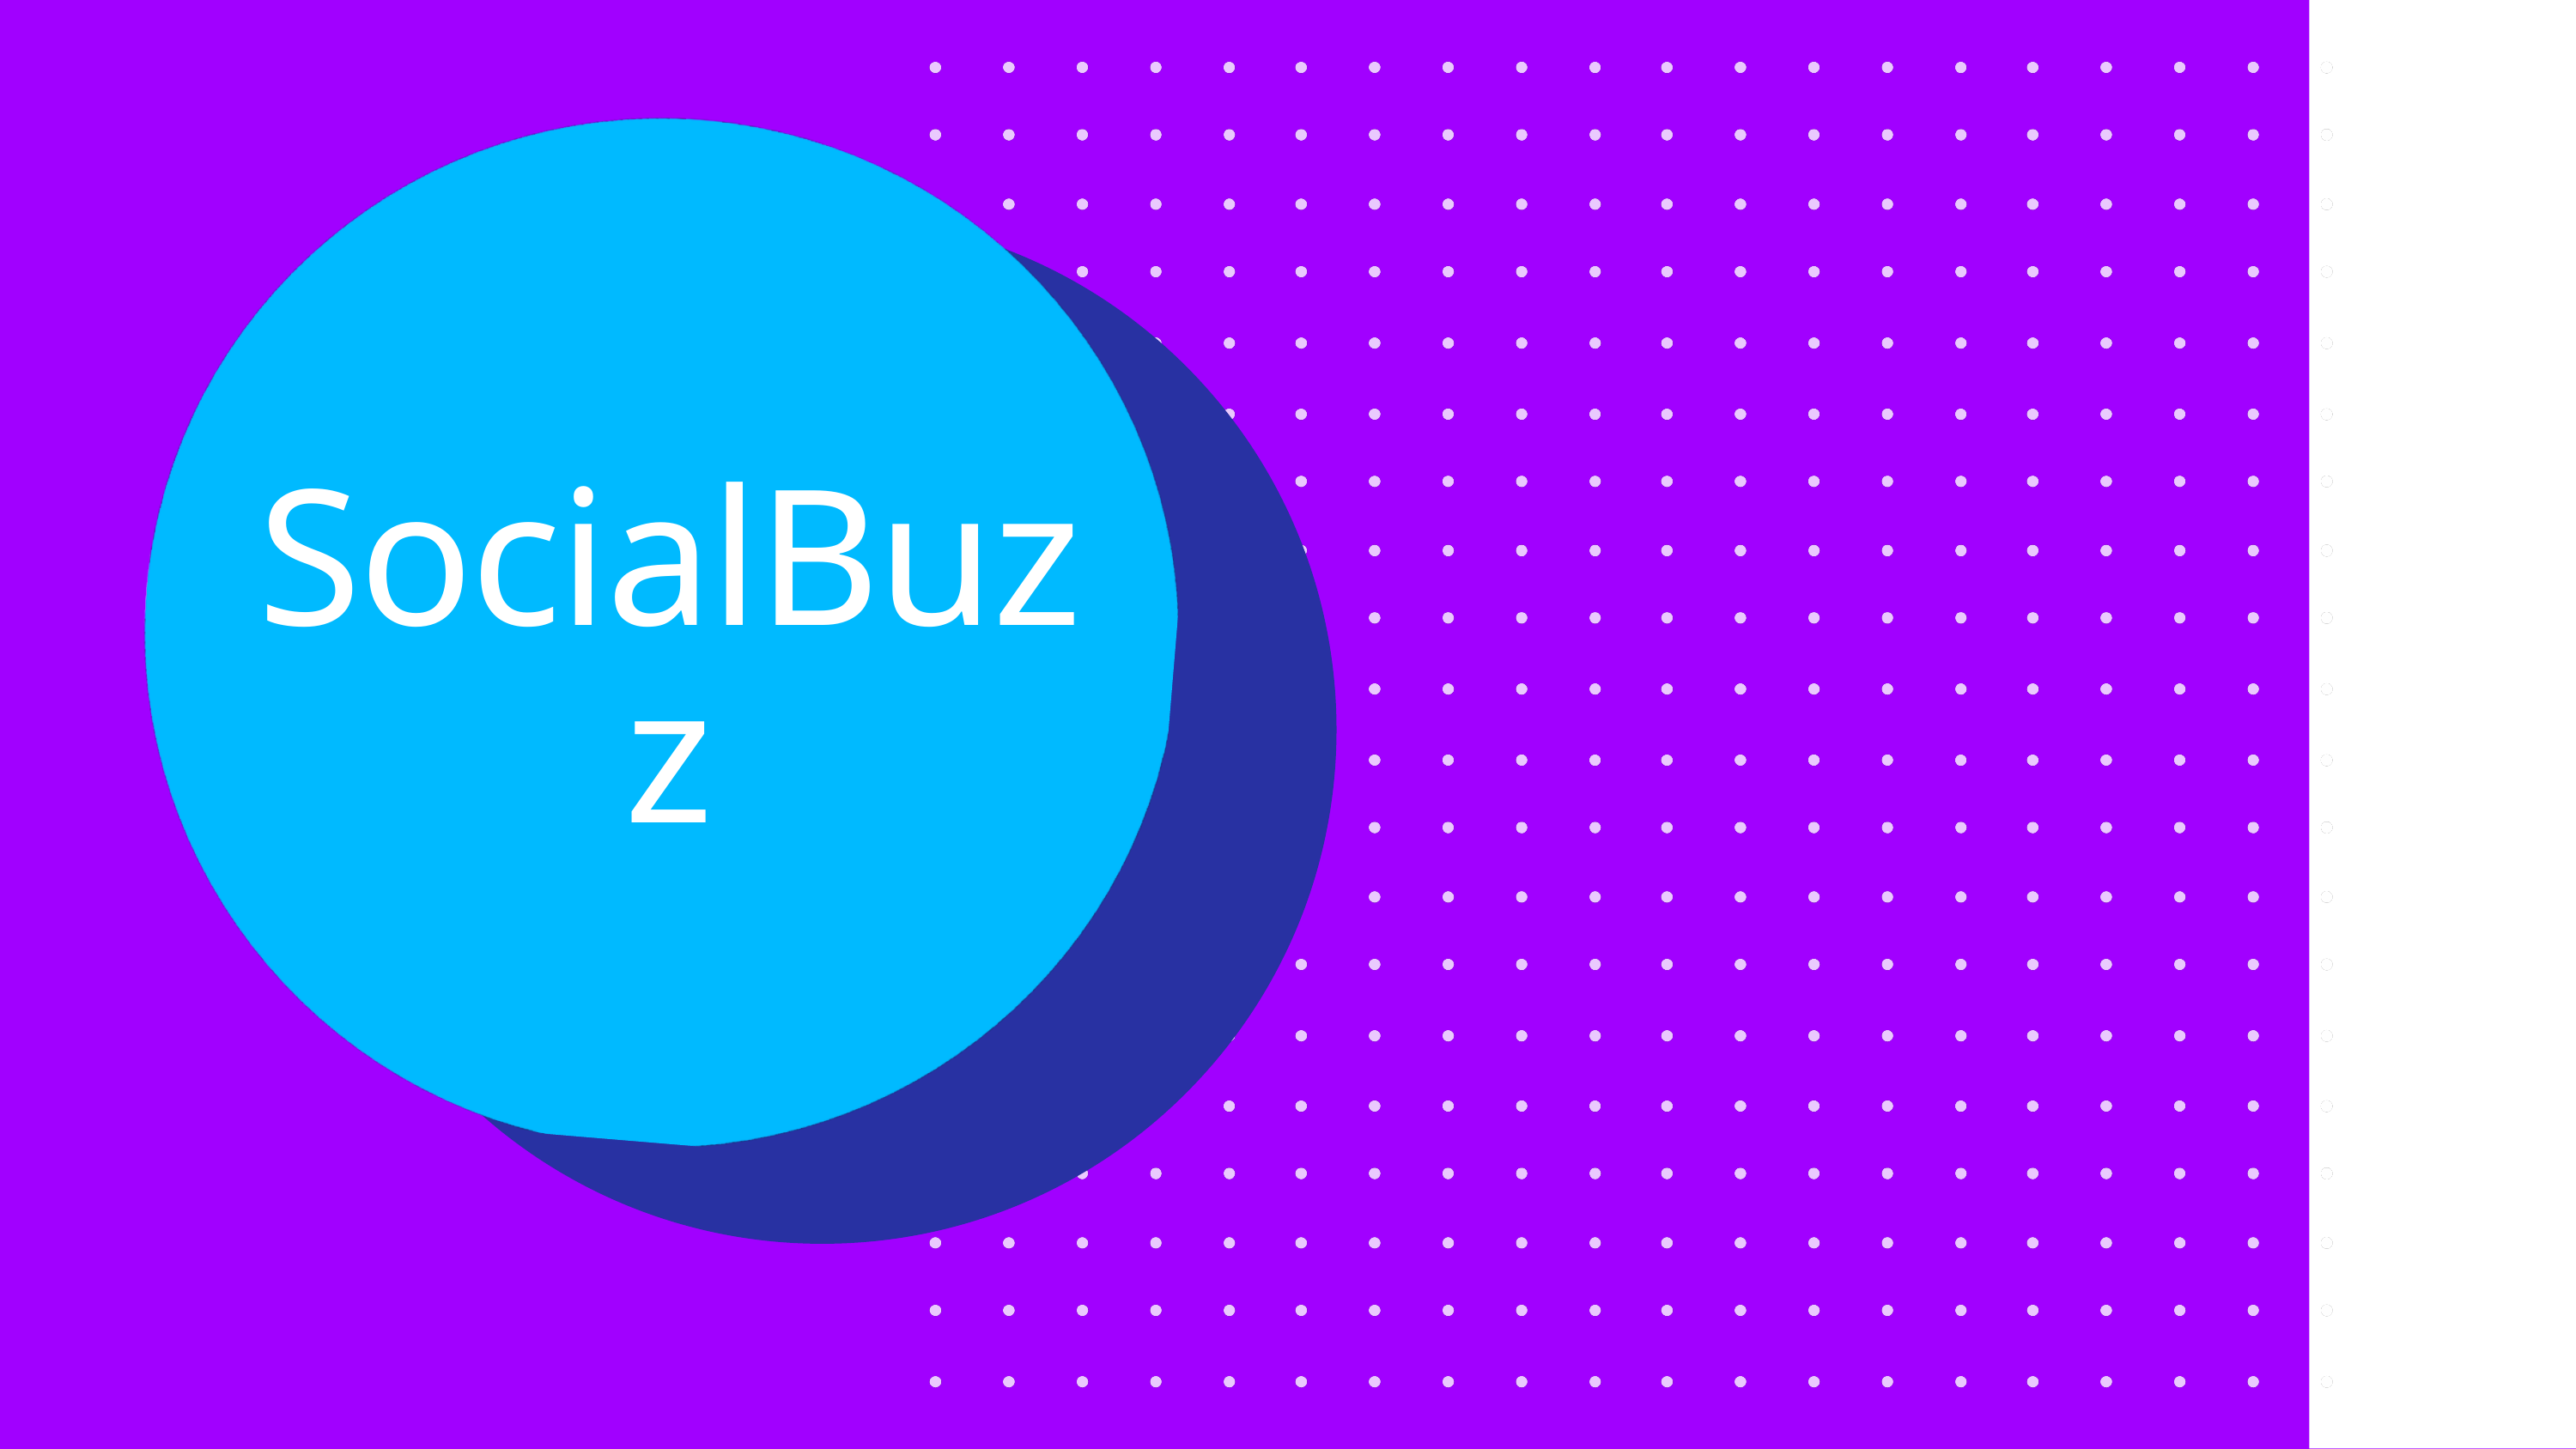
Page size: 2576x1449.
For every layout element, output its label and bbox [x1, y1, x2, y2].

text_box [103, 72, 1337, 1245]
text_box [2309, 0, 2576, 1449]
text_box [921, 57, 2337, 1392]
